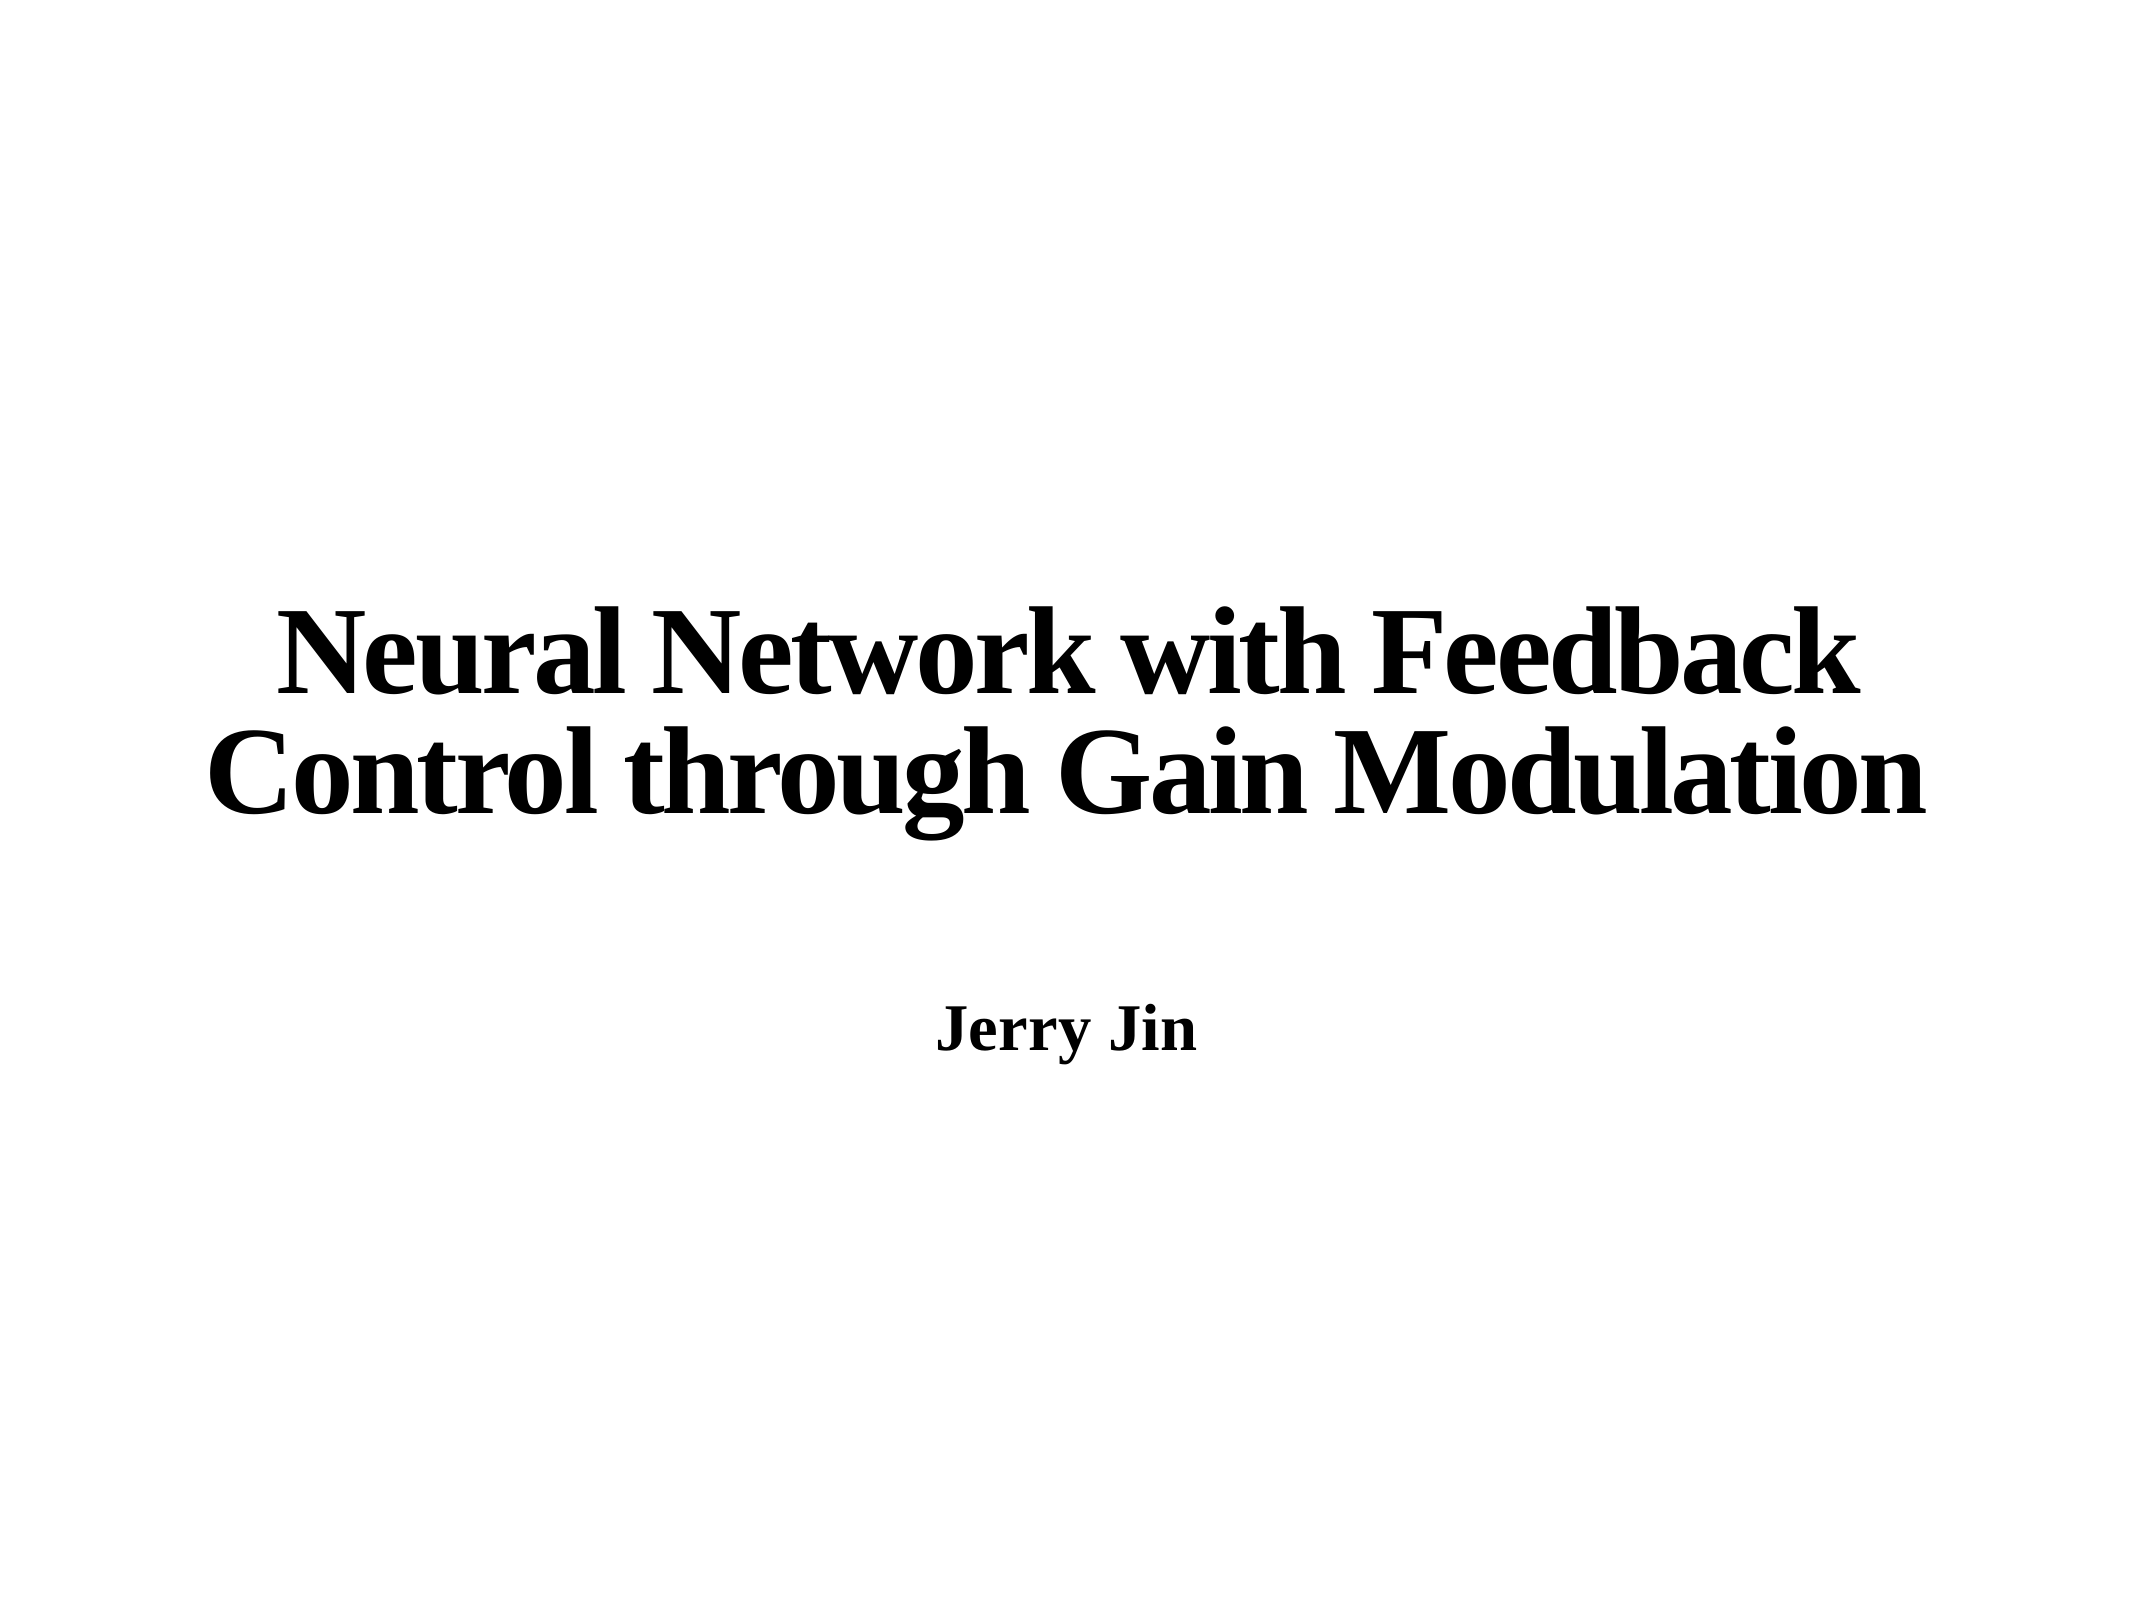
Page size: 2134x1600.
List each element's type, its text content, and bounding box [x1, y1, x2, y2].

title Neural Network with Feedback Control through Gain Modulation [114, 303, 2020, 847]
list Jerry Jin [114, 922, 2020, 1073]
